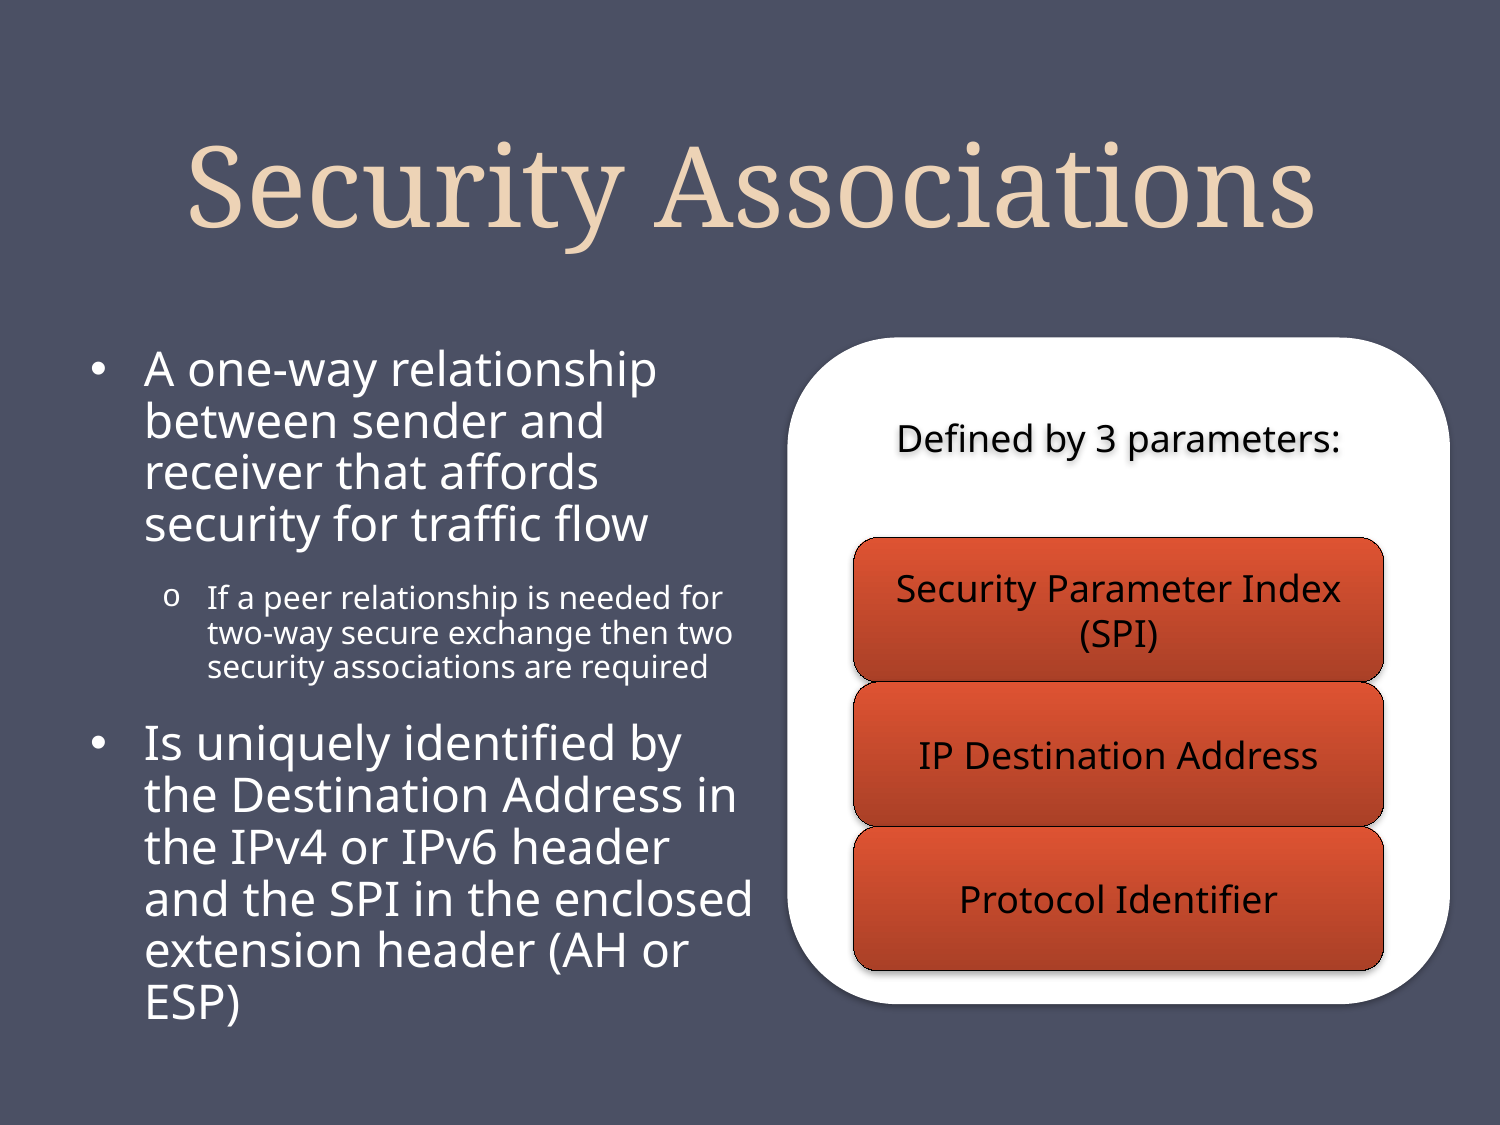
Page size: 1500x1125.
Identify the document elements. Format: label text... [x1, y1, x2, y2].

list A one-way relationship between sender and receiver that affords security for traffic flow If a peer relationship is needed for two-way secure exchange then two security associations are required Is uniquely identified by the Destination Address in the IPv4 or IPv6 header and the SPI in the enclosed extension header (AH or ESP) [75, 337, 775, 1050]
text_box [787, 337, 1451, 1005]
title Security Associations [76, 0, 1427, 258]
